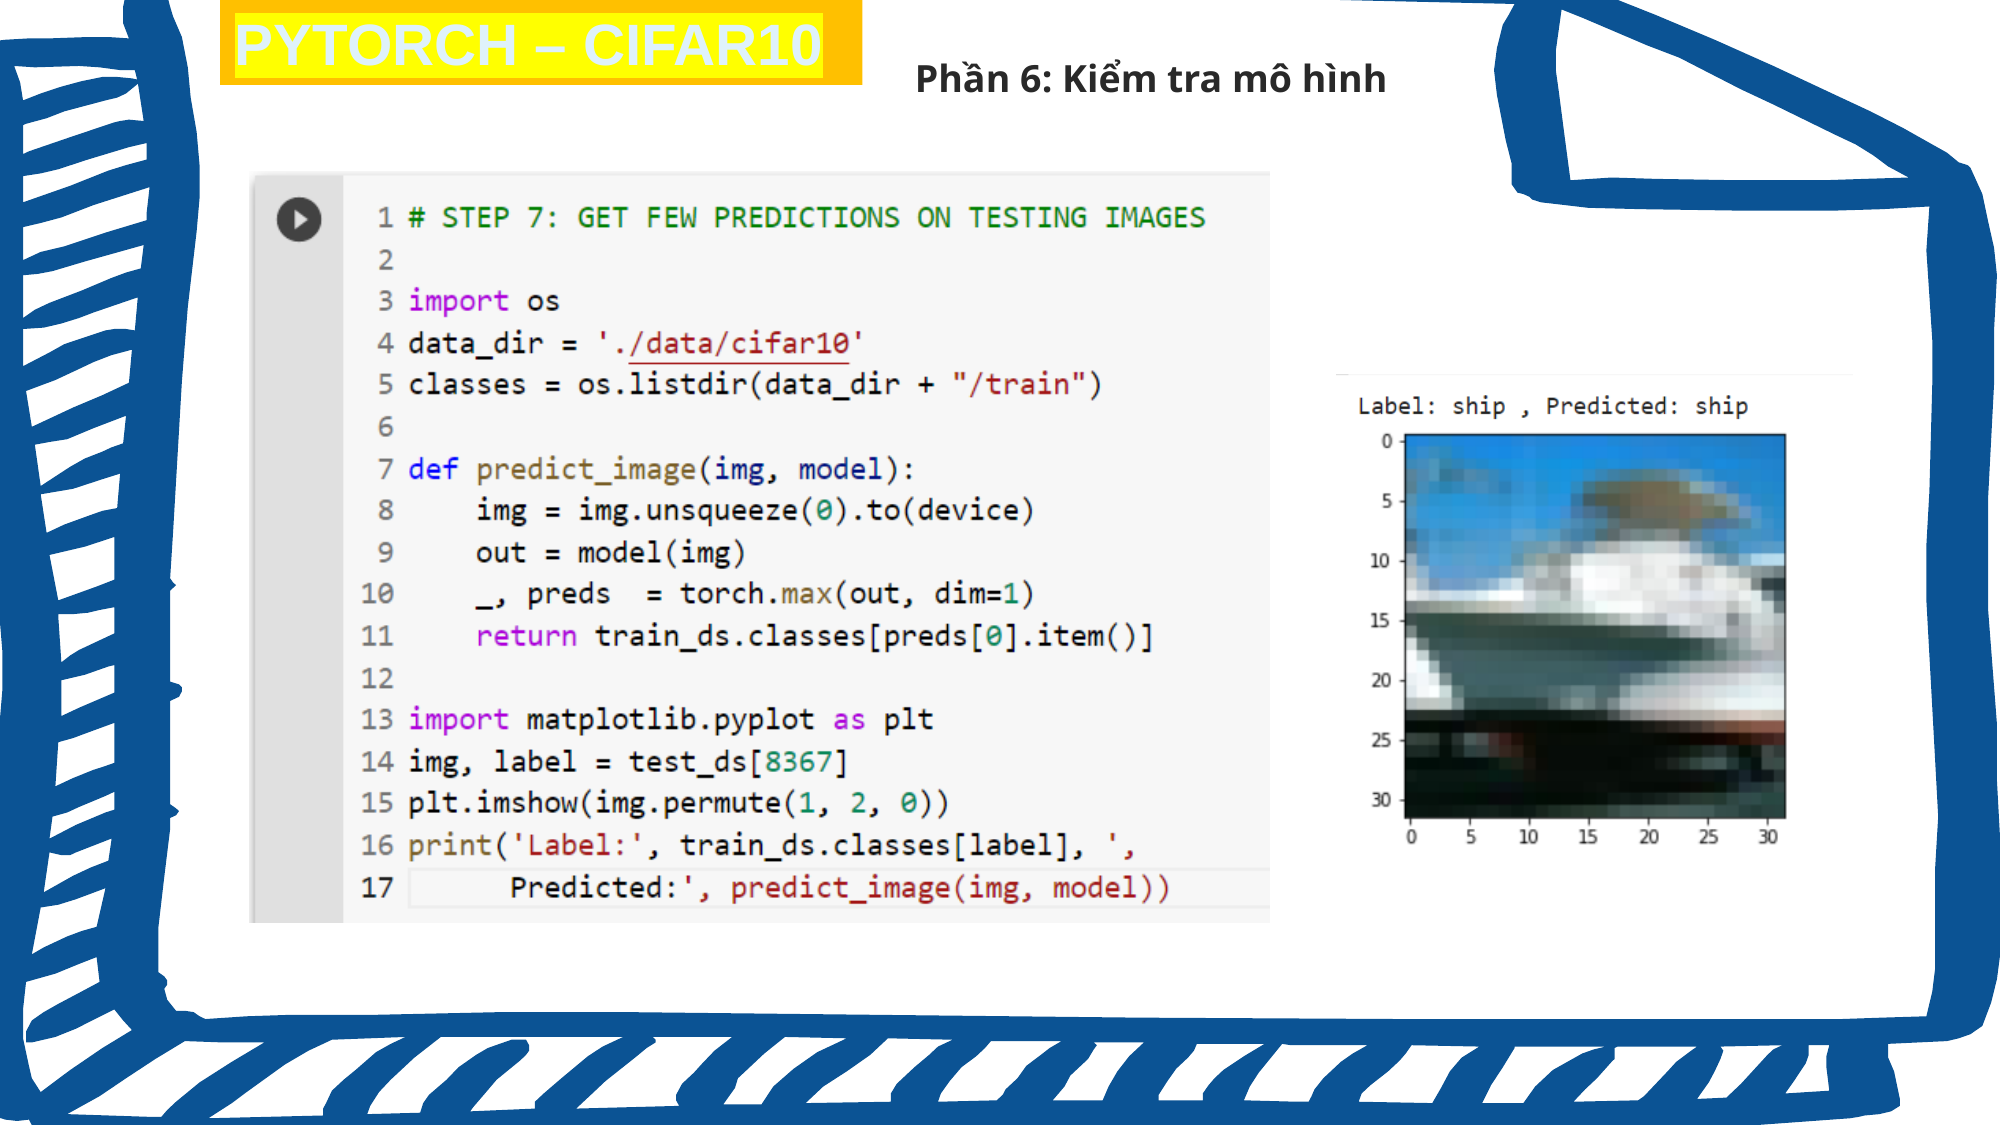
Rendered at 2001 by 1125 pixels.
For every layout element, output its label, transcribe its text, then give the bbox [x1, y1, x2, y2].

picture [1336, 374, 1853, 872]
picture [249, 171, 1270, 924]
text_box PYTORCH – CIFAR10 [220, 0, 863, 85]
text_box Phần 6: Kiểm tra mô hình [899, 47, 1920, 198]
text_box [0, 0, 2000, 1125]
